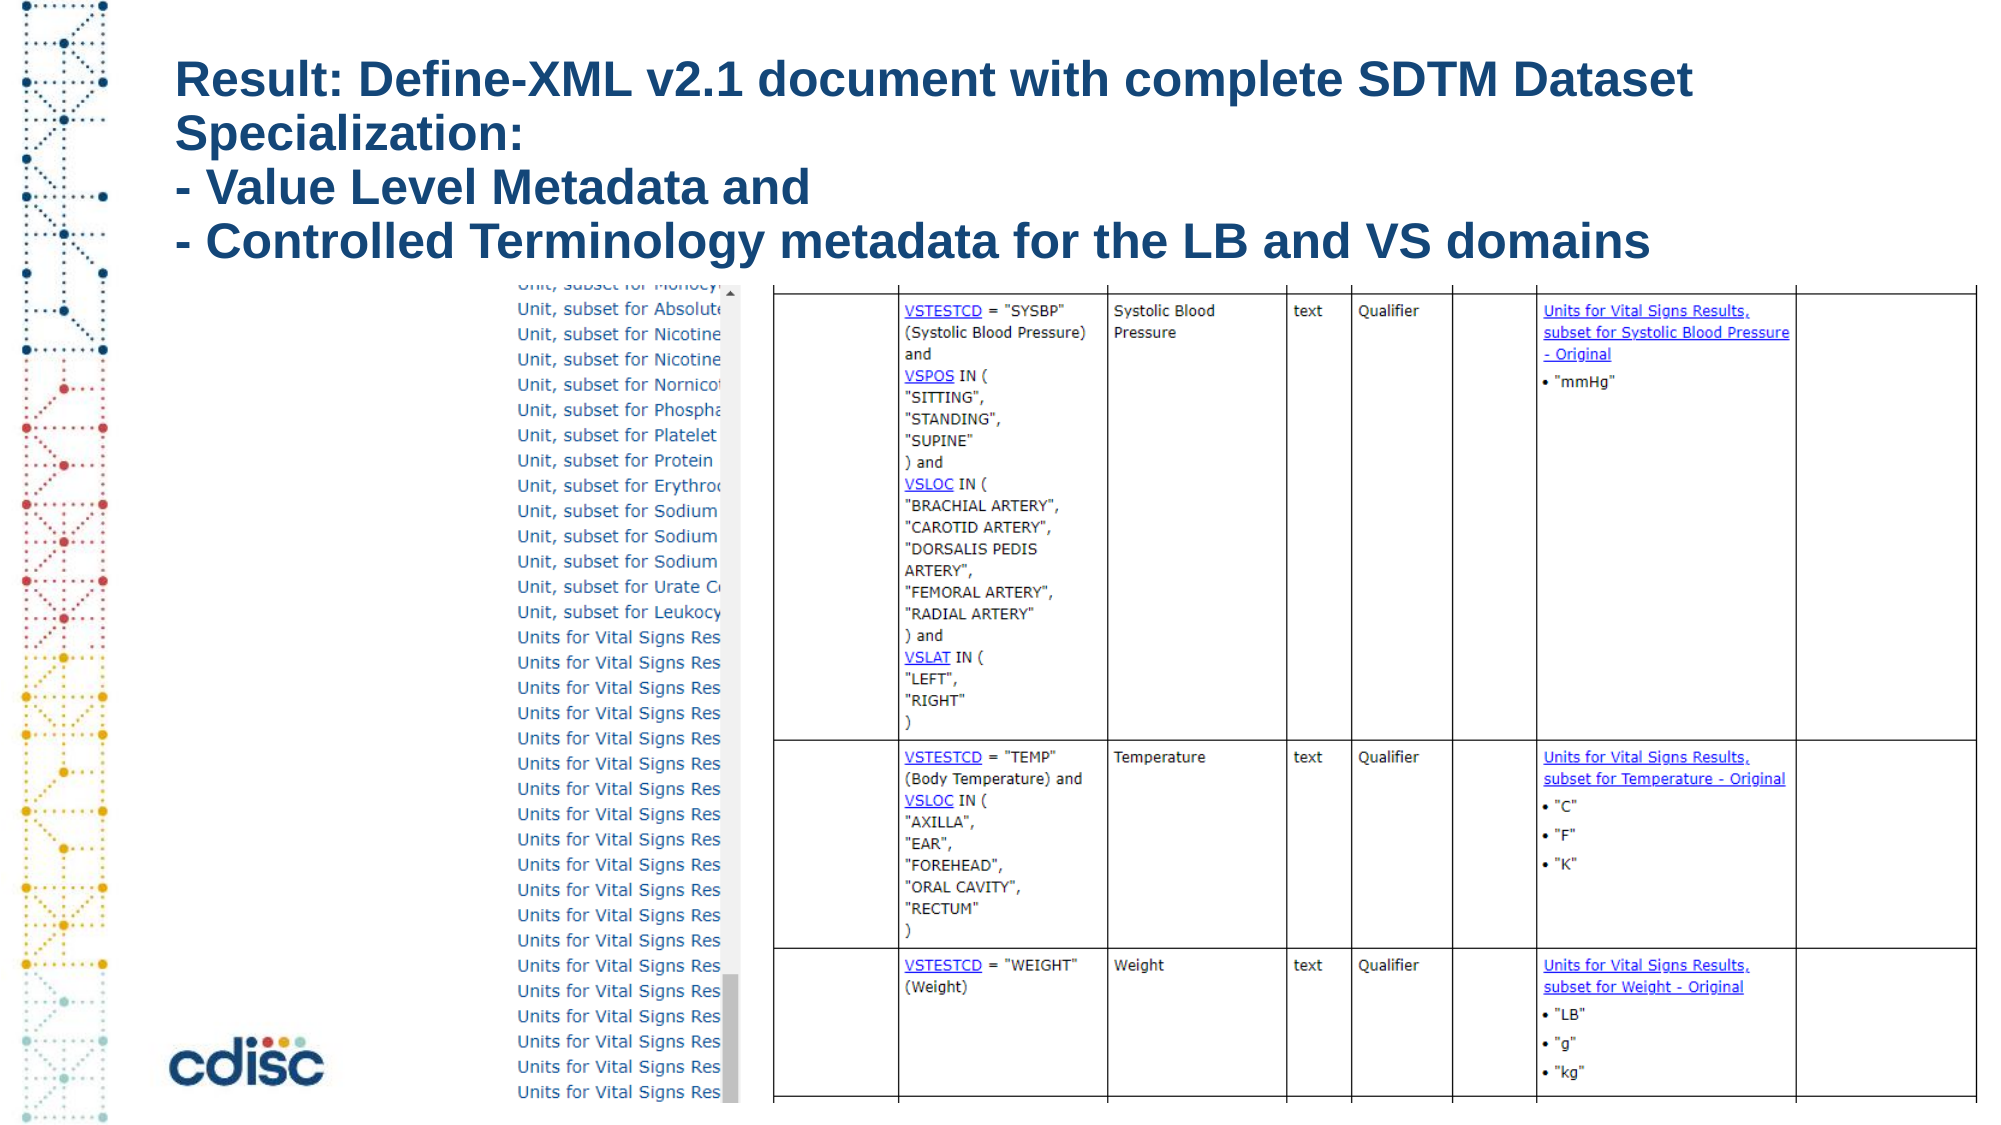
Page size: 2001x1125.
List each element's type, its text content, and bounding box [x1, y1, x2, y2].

title Result: Define-XML v2.1 document with complete SDTM Dataset Specialization: - Value Level Metadata and - Controlled Terminology metadata for the LB and VS domains [174, 52, 1900, 271]
picture [1, 0, 1999, 1125]
